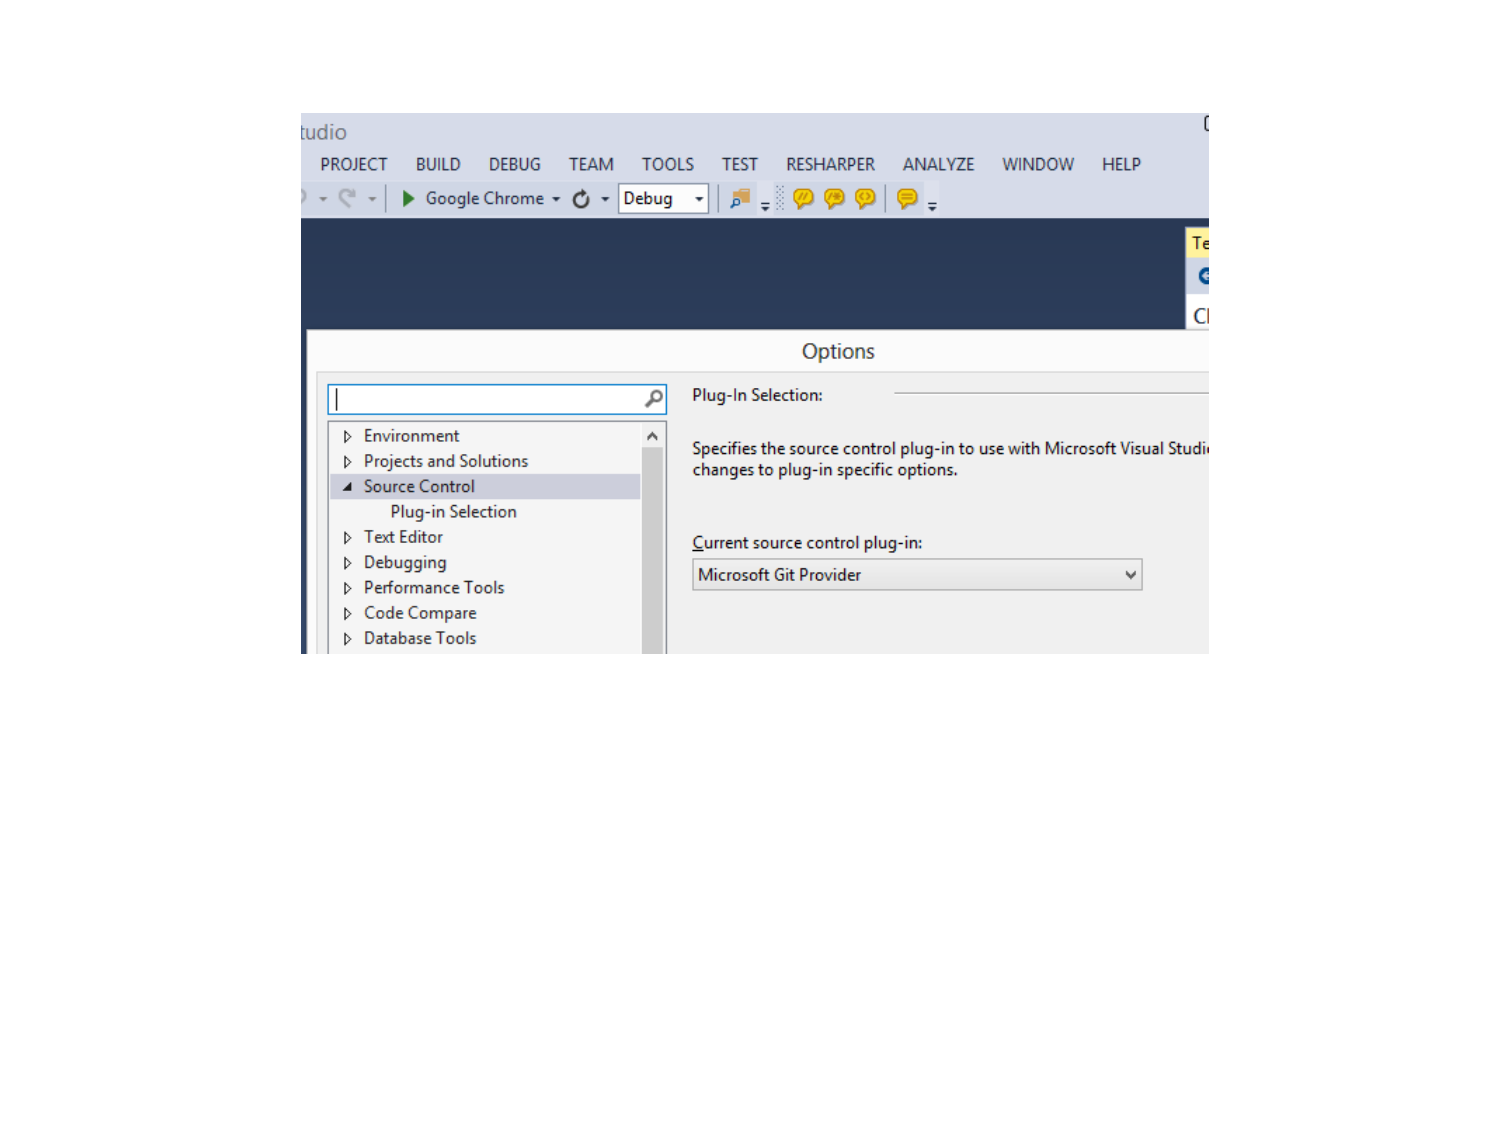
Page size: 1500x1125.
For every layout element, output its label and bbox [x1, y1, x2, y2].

picture [300, 113, 1209, 654]
